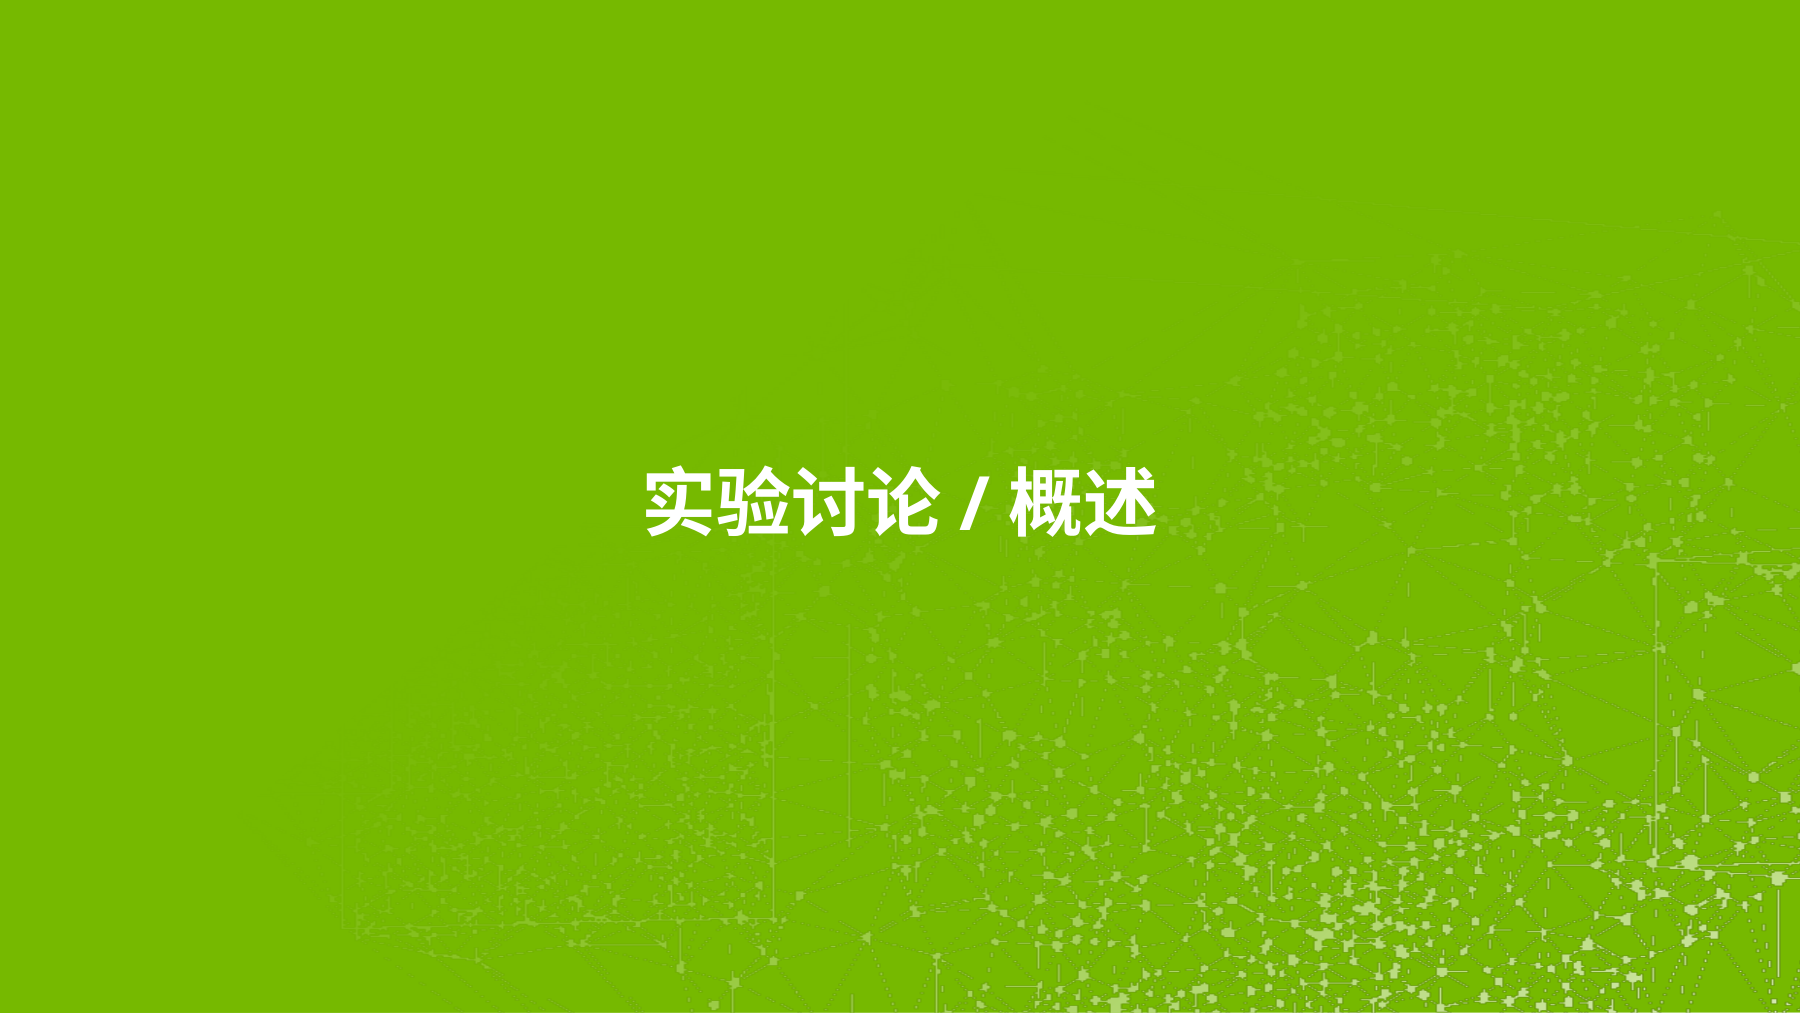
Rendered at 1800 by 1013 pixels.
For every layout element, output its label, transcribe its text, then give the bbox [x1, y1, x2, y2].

title 实验讨论/概述 [81, 457, 1719, 555]
